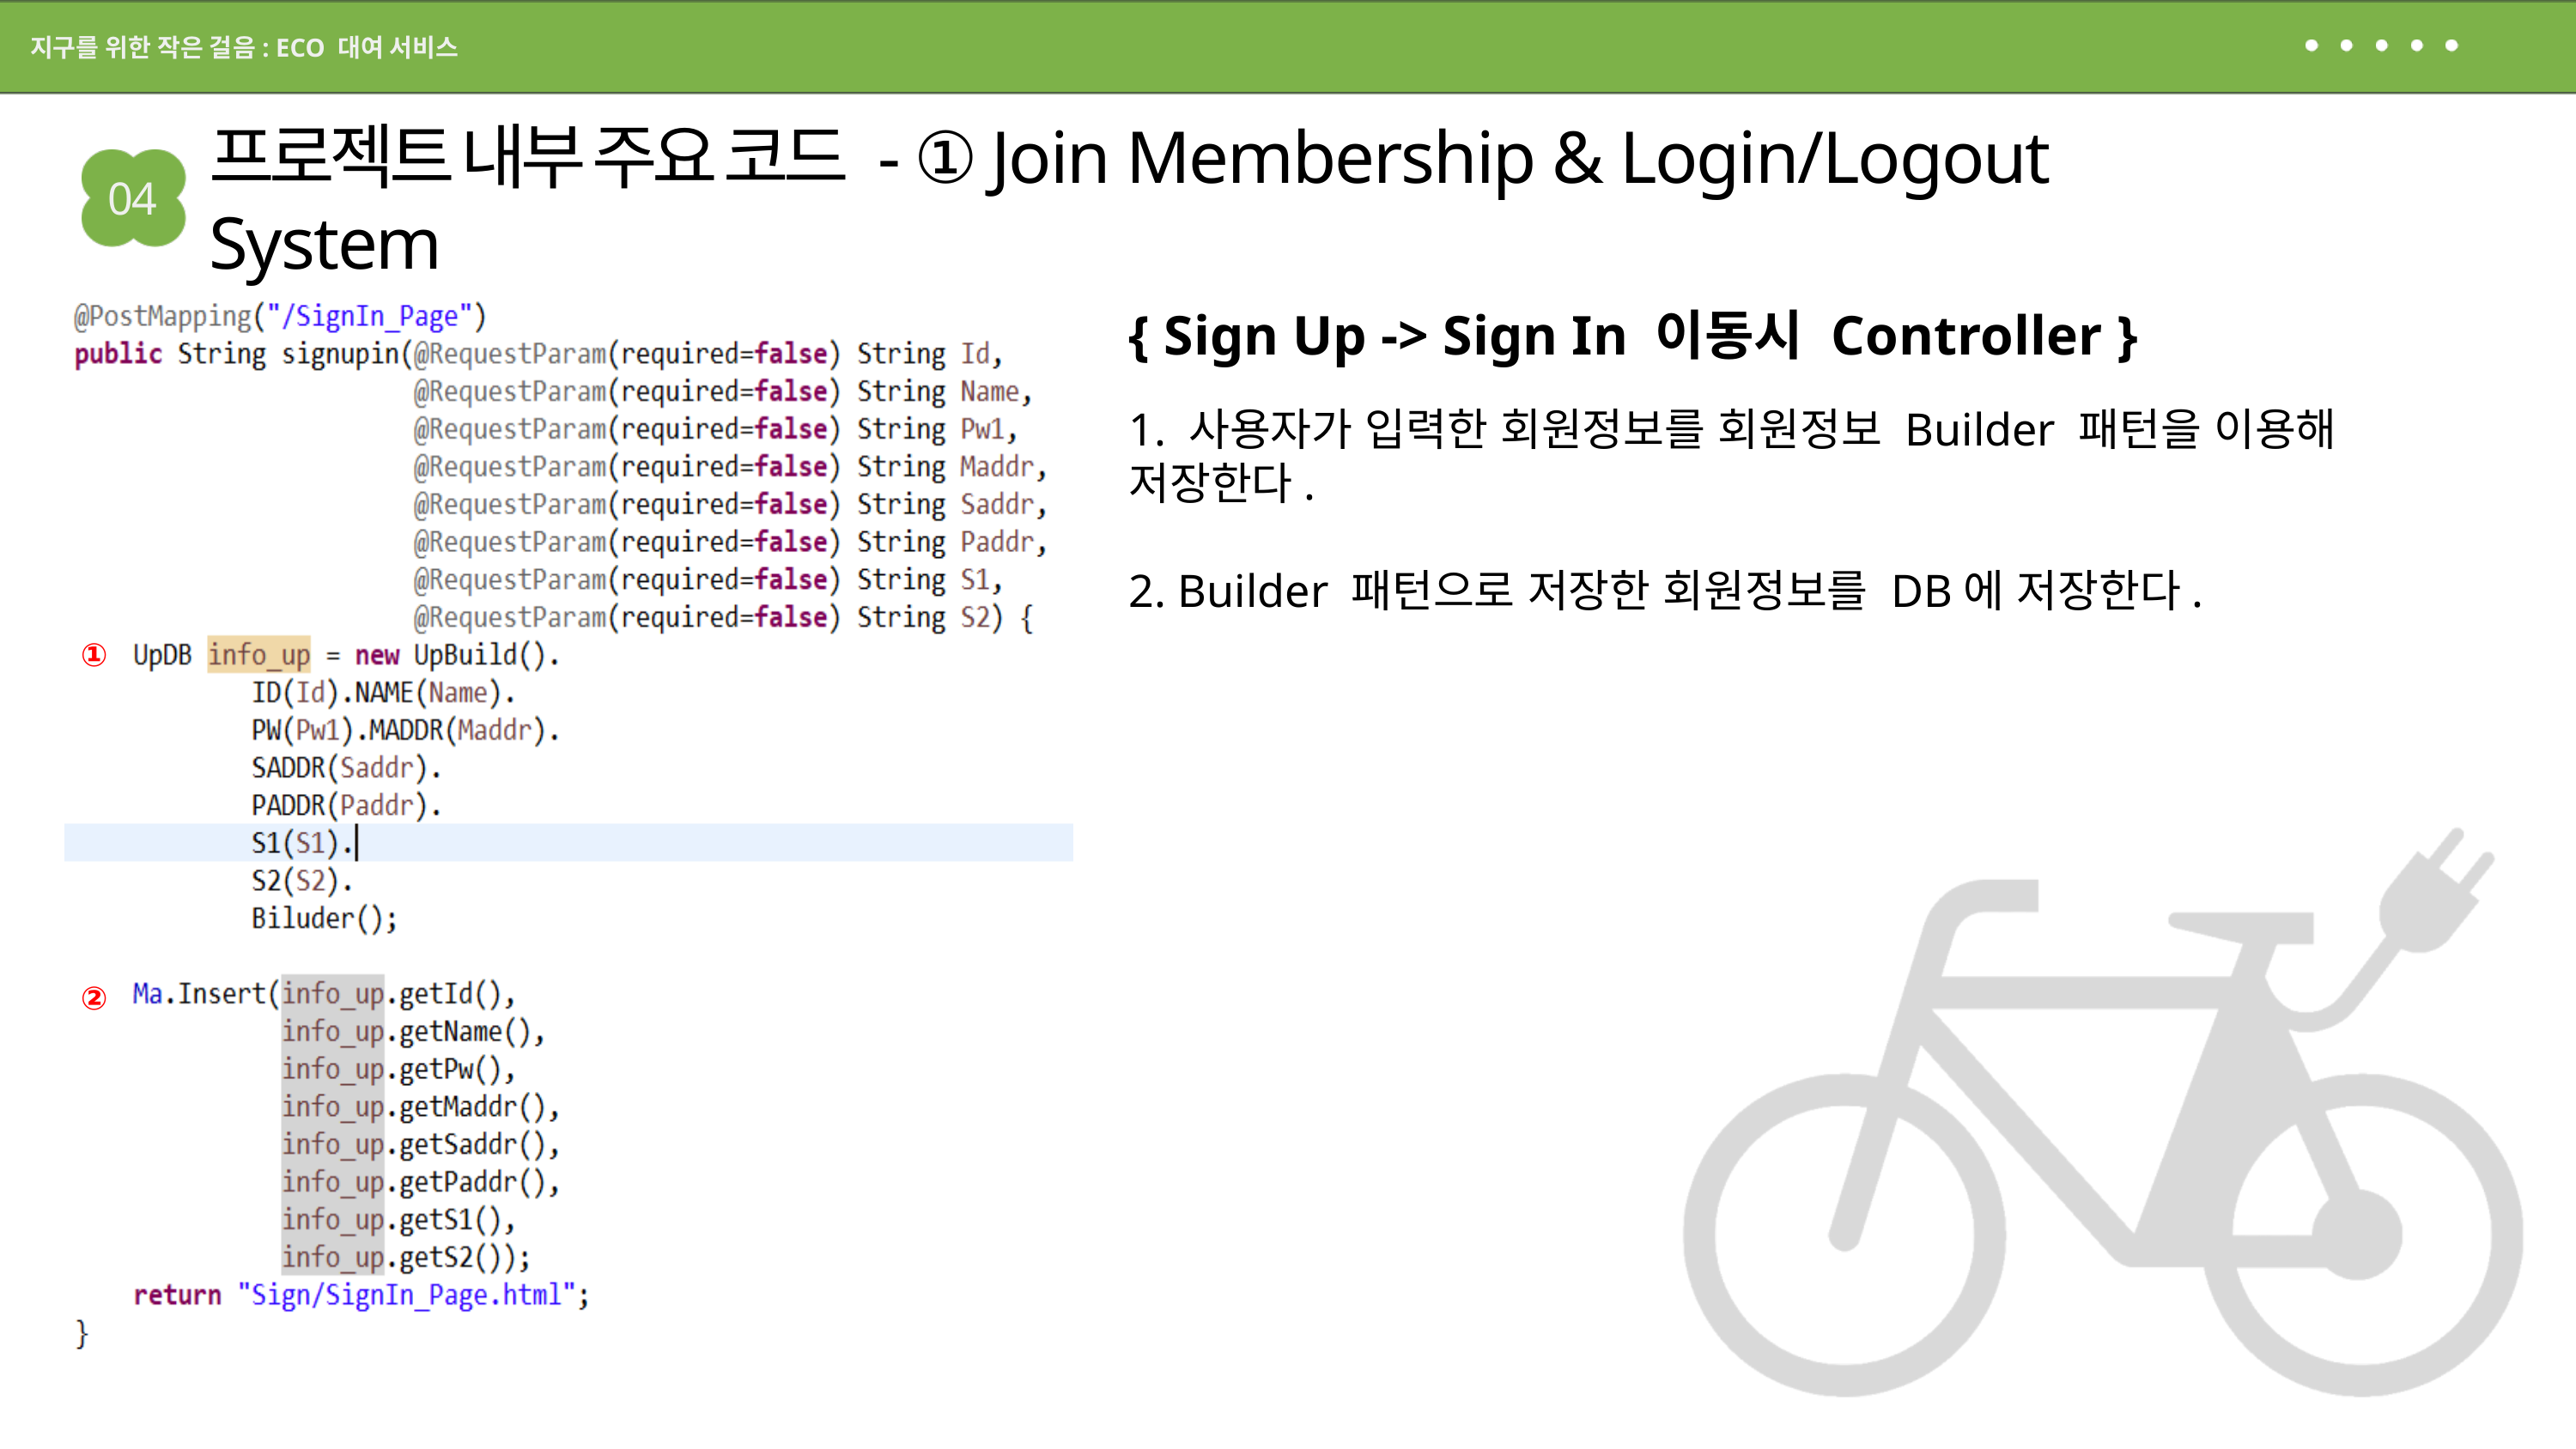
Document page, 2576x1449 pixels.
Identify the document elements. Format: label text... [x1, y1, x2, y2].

text_box 1. 사용자가 입력한 회원정보를 회원정보 Builder 패턴을 이용해 저장한다. 2. Builder 패턴으로 저장한 회원정보를 DB에 저장한다. [1115, 395, 2512, 623]
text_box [0, 10, 2576, 90]
picture [64, 295, 1074, 1358]
text_box { Sign Up -> Sign In 이동시 Controller } [1115, 294, 2512, 373]
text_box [1680, 825, 2527, 1401]
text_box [2410, 39, 2424, 53]
text_box 프로젝트 내부 주요 코드 - ① Join Membership & Login/Logout System [196, 105, 2287, 290]
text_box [67, 149, 197, 248]
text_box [2375, 39, 2389, 53]
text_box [2306, 39, 2319, 53]
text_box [2341, 39, 2354, 53]
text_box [2445, 39, 2459, 53]
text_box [0, 91, 2576, 94]
